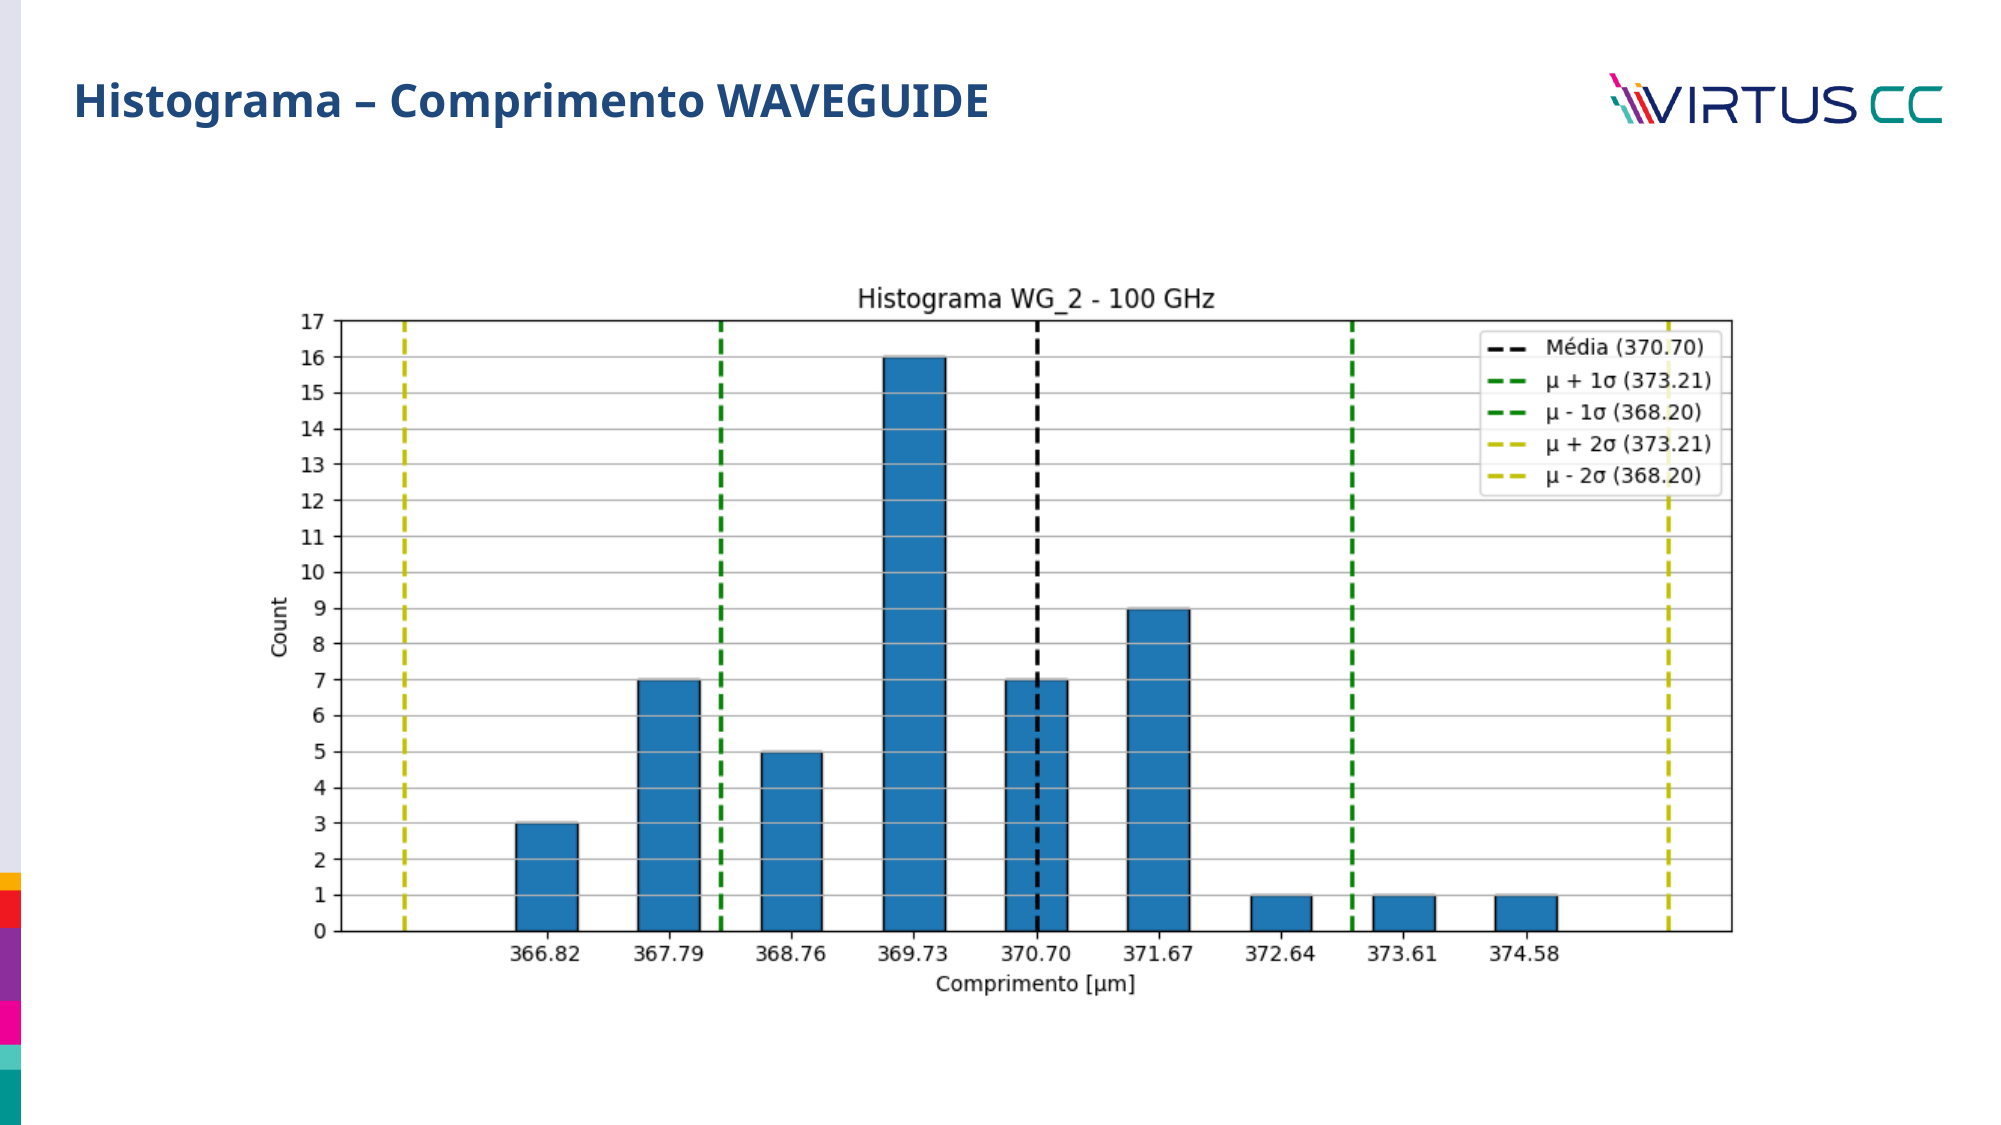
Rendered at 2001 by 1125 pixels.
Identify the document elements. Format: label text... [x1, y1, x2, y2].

title Histograma – Comprimento WAVEGUIDE [71, 69, 1128, 260]
picture [255, 272, 1745, 1011]
picture [1609, 73, 1943, 124]
picture [0, 0, 21, 1125]
